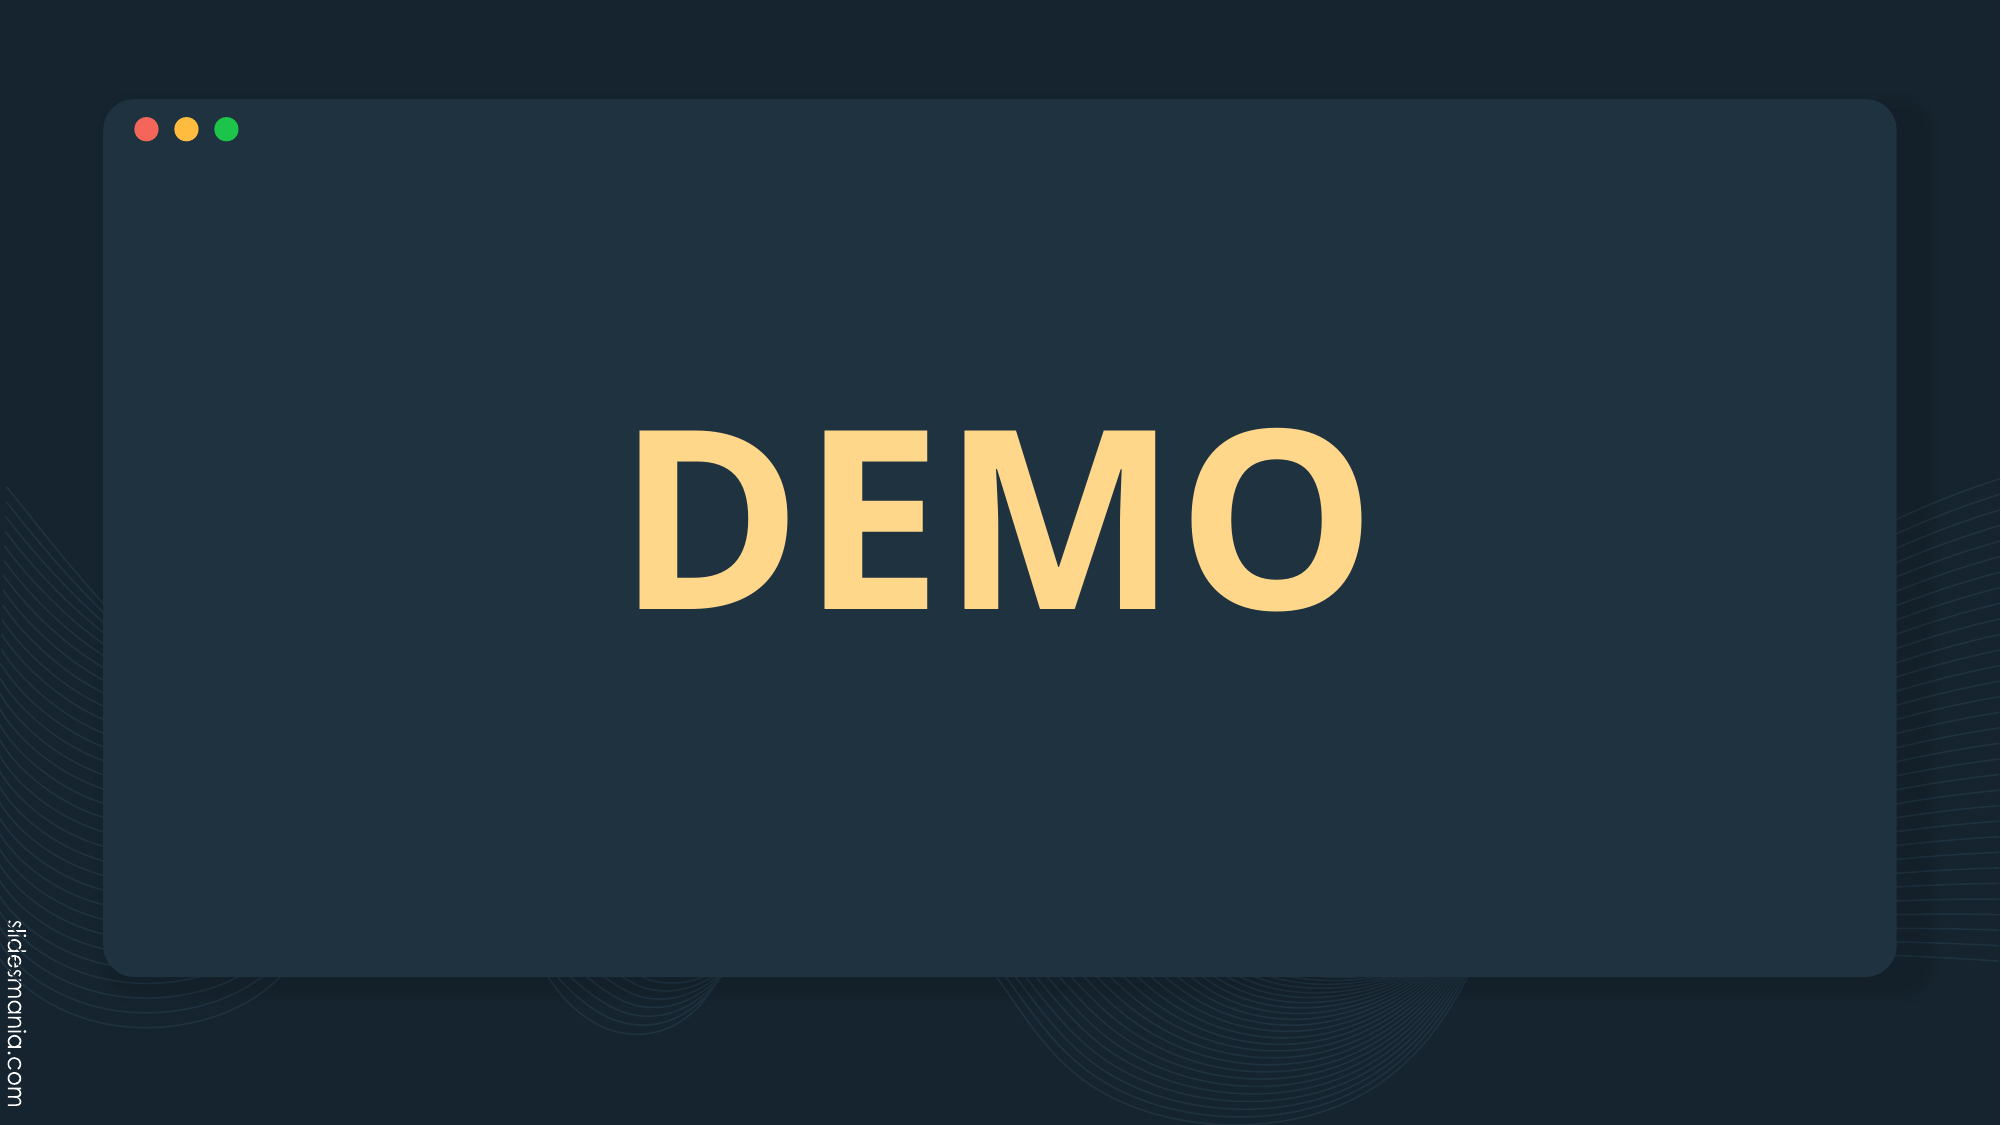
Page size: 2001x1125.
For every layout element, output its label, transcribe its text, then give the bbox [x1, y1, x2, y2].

title DEMO [205, 150, 1789, 926]
